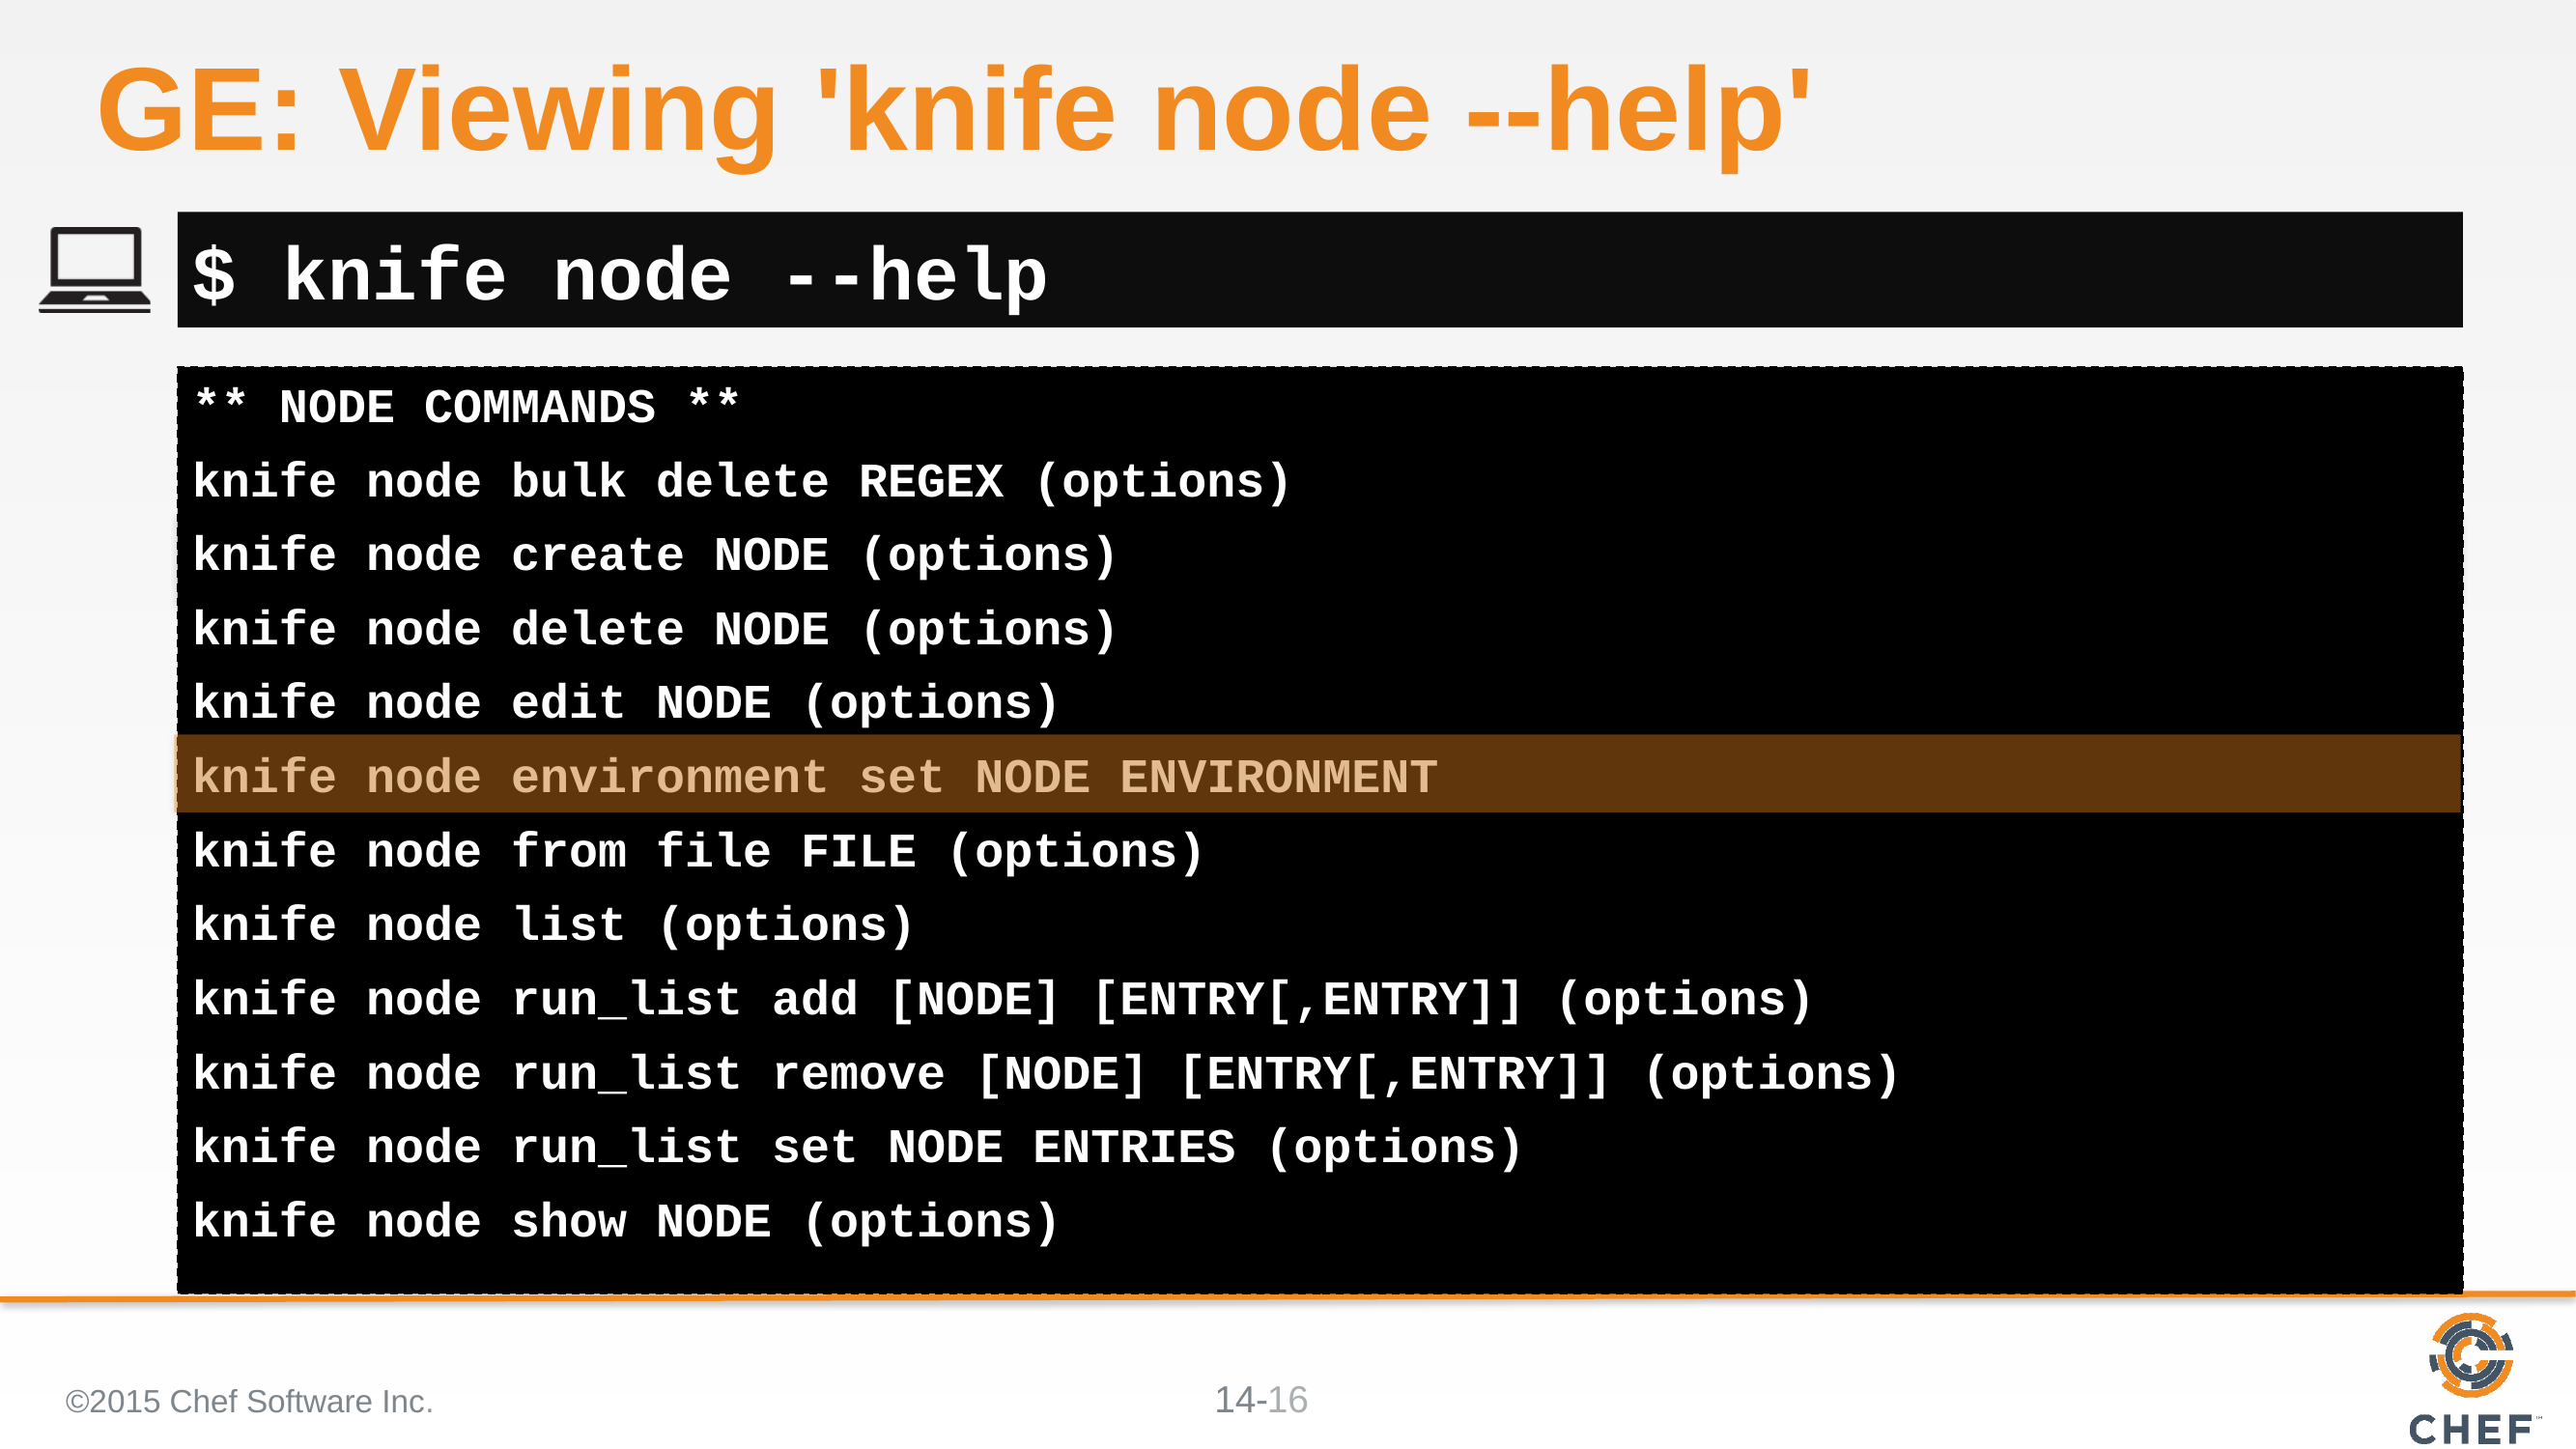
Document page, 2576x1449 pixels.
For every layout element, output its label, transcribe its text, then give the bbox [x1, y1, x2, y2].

picture [2399, 1297, 2550, 1449]
text_box [174, 734, 2461, 813]
list $ knife node --help [177, 212, 2463, 327]
list ** NODE COMMANDS ** knife node bulk delete REGEX (options) knife node create NODE (options) knife node delete NODE (options) knife node edit NODE (options) knife node environment set NODE ENVIRONMENT knife node from file FILE (options) knife node list (options) knife node run_list add [NODE] [ENTRY[,ENTRY]] (options) knife node run_list remove [NODE] [ENTRY[,ENTRY]] (options) knife node run_list set NODE ENTRIES (options) knife node show NODE (options) [177, 822, 2464, 1294]
slide_number 16 [998, 1359, 1578, 1437]
footer ©2015 Chef Software Inc. [51, 1359, 952, 1440]
title GE: Viewing 'knife node --help' [96, 48, 2463, 180]
list ** NODE COMMANDS ** knife node bulk delete REGEX (options) knife node create NODE (options) knife node delete NODE (options) knife node edit NODE (options) knife node environment set NODE ENVIRONMENT knife node from file FILE (options) knife node list (options) knife node run_list add [NODE] [ENTRY[,ENTRY]] (options) knife node run_list remove [NODE] [ENTRY[,ENTRY]] (options) knife node run_list set NODE ENTRIES (options) knife node show NODE (options) [177, 366, 2464, 734]
